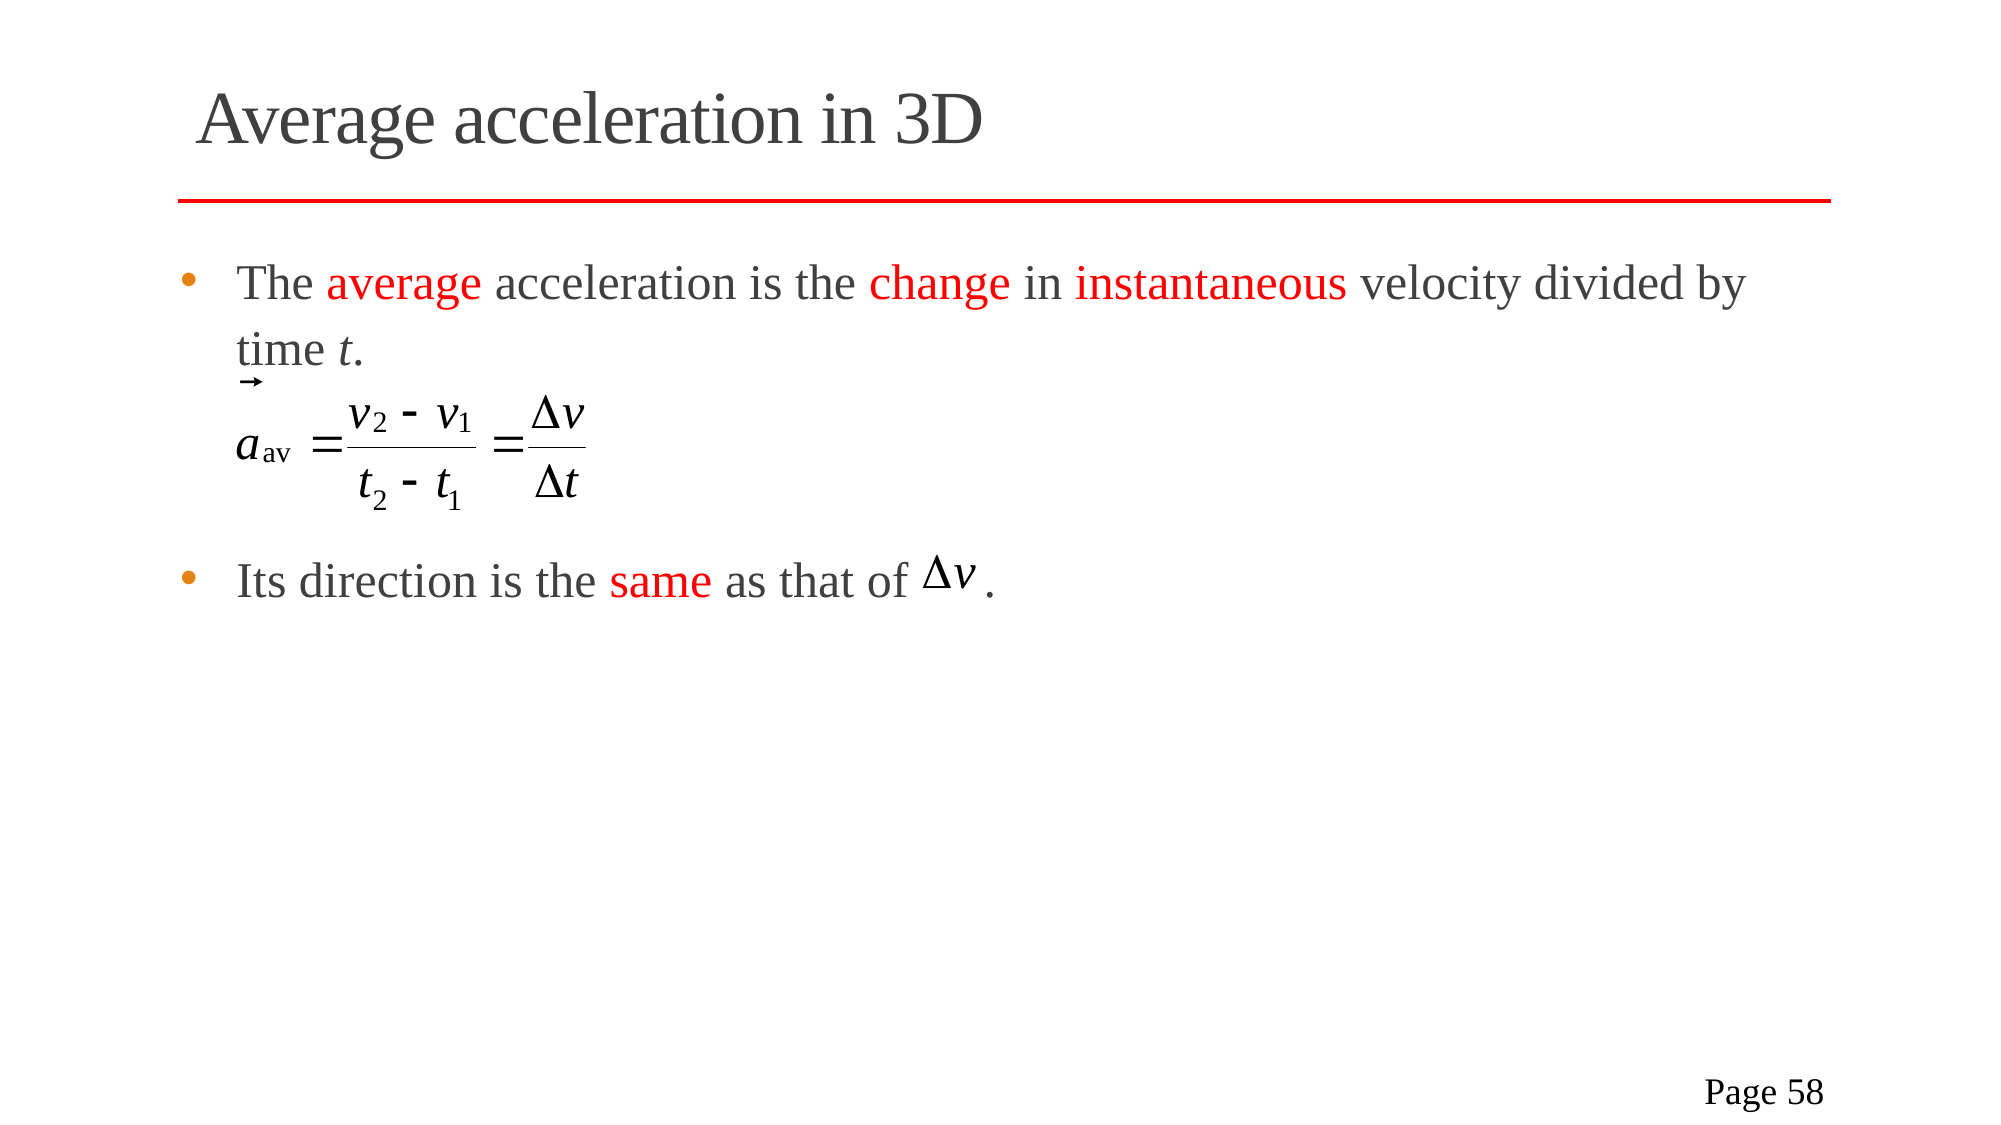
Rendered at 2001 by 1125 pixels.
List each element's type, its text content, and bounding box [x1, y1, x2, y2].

list The average acceleration is the change in instantaneous velocity divided by time t. Its direction is the same as that of . [180, 236, 1834, 1004]
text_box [231, 374, 591, 516]
slide_number Page 58 [1624, 1059, 1840, 1120]
title Average acceleration in 3D [180, 47, 1830, 195]
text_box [917, 534, 982, 596]
